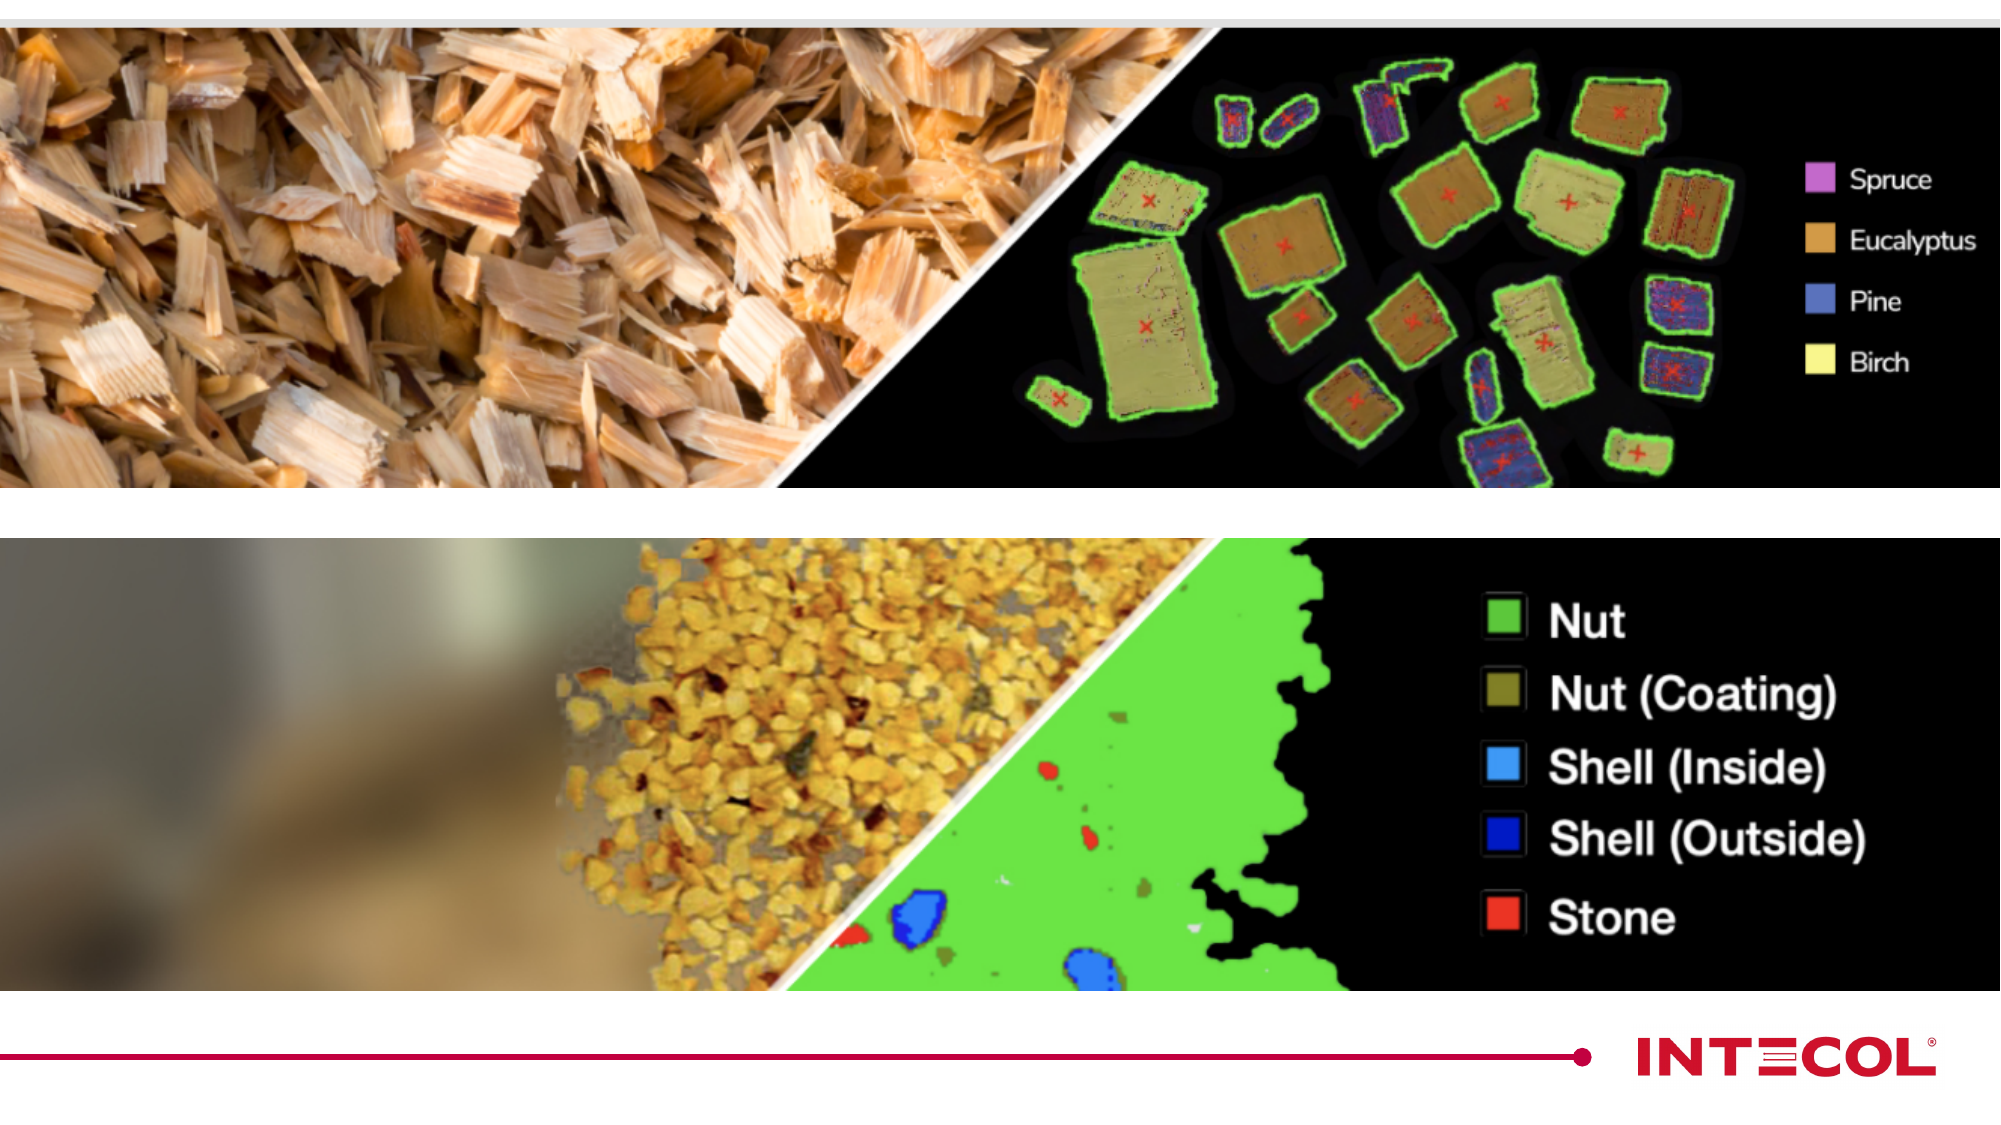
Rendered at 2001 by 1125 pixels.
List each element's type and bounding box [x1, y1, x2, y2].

picture [0, 0, 2000, 489]
picture [1631, 1024, 1945, 1090]
picture [0, 538, 2000, 991]
